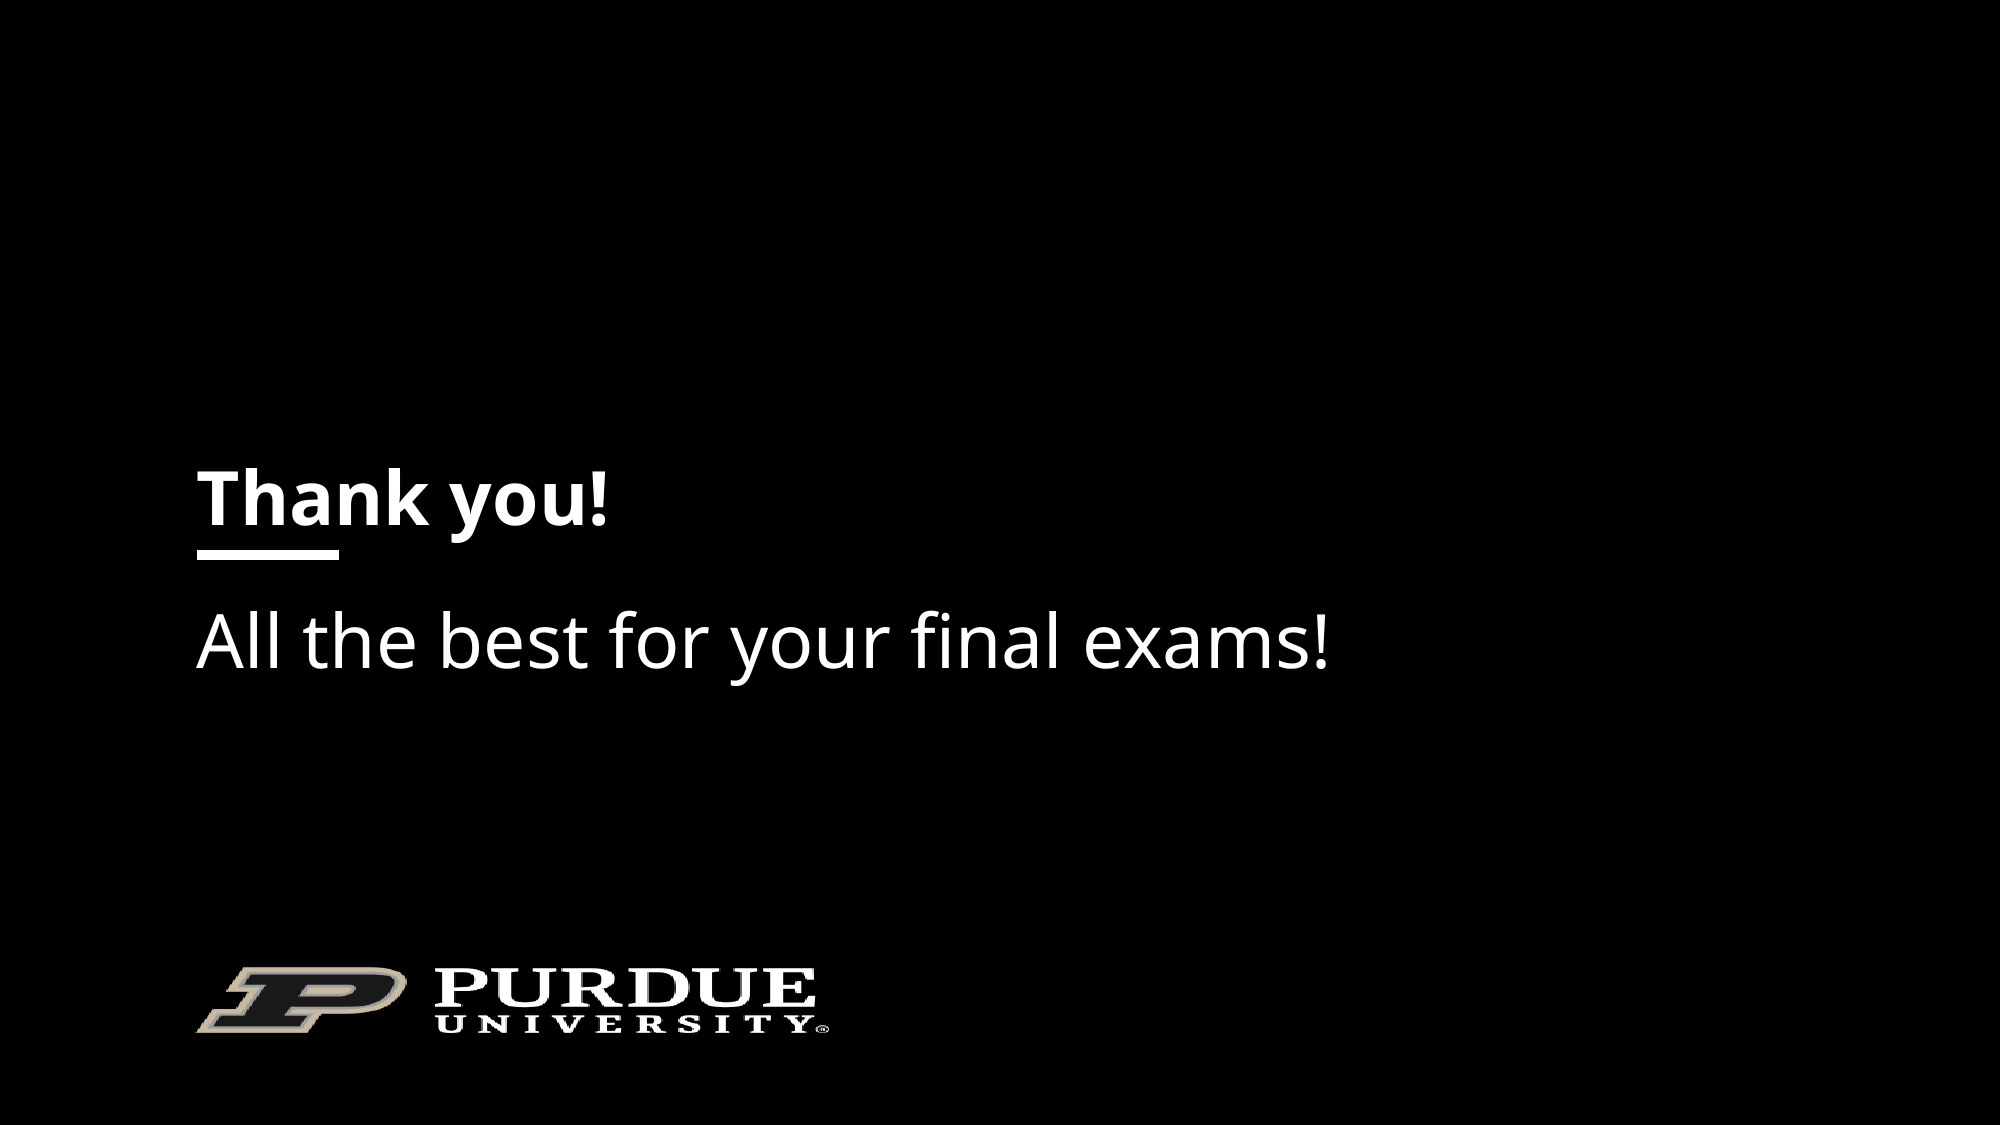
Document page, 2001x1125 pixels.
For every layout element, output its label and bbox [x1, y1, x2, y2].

picture [0, 0, 2000, 1125]
text_box [196, 467, 1367, 687]
